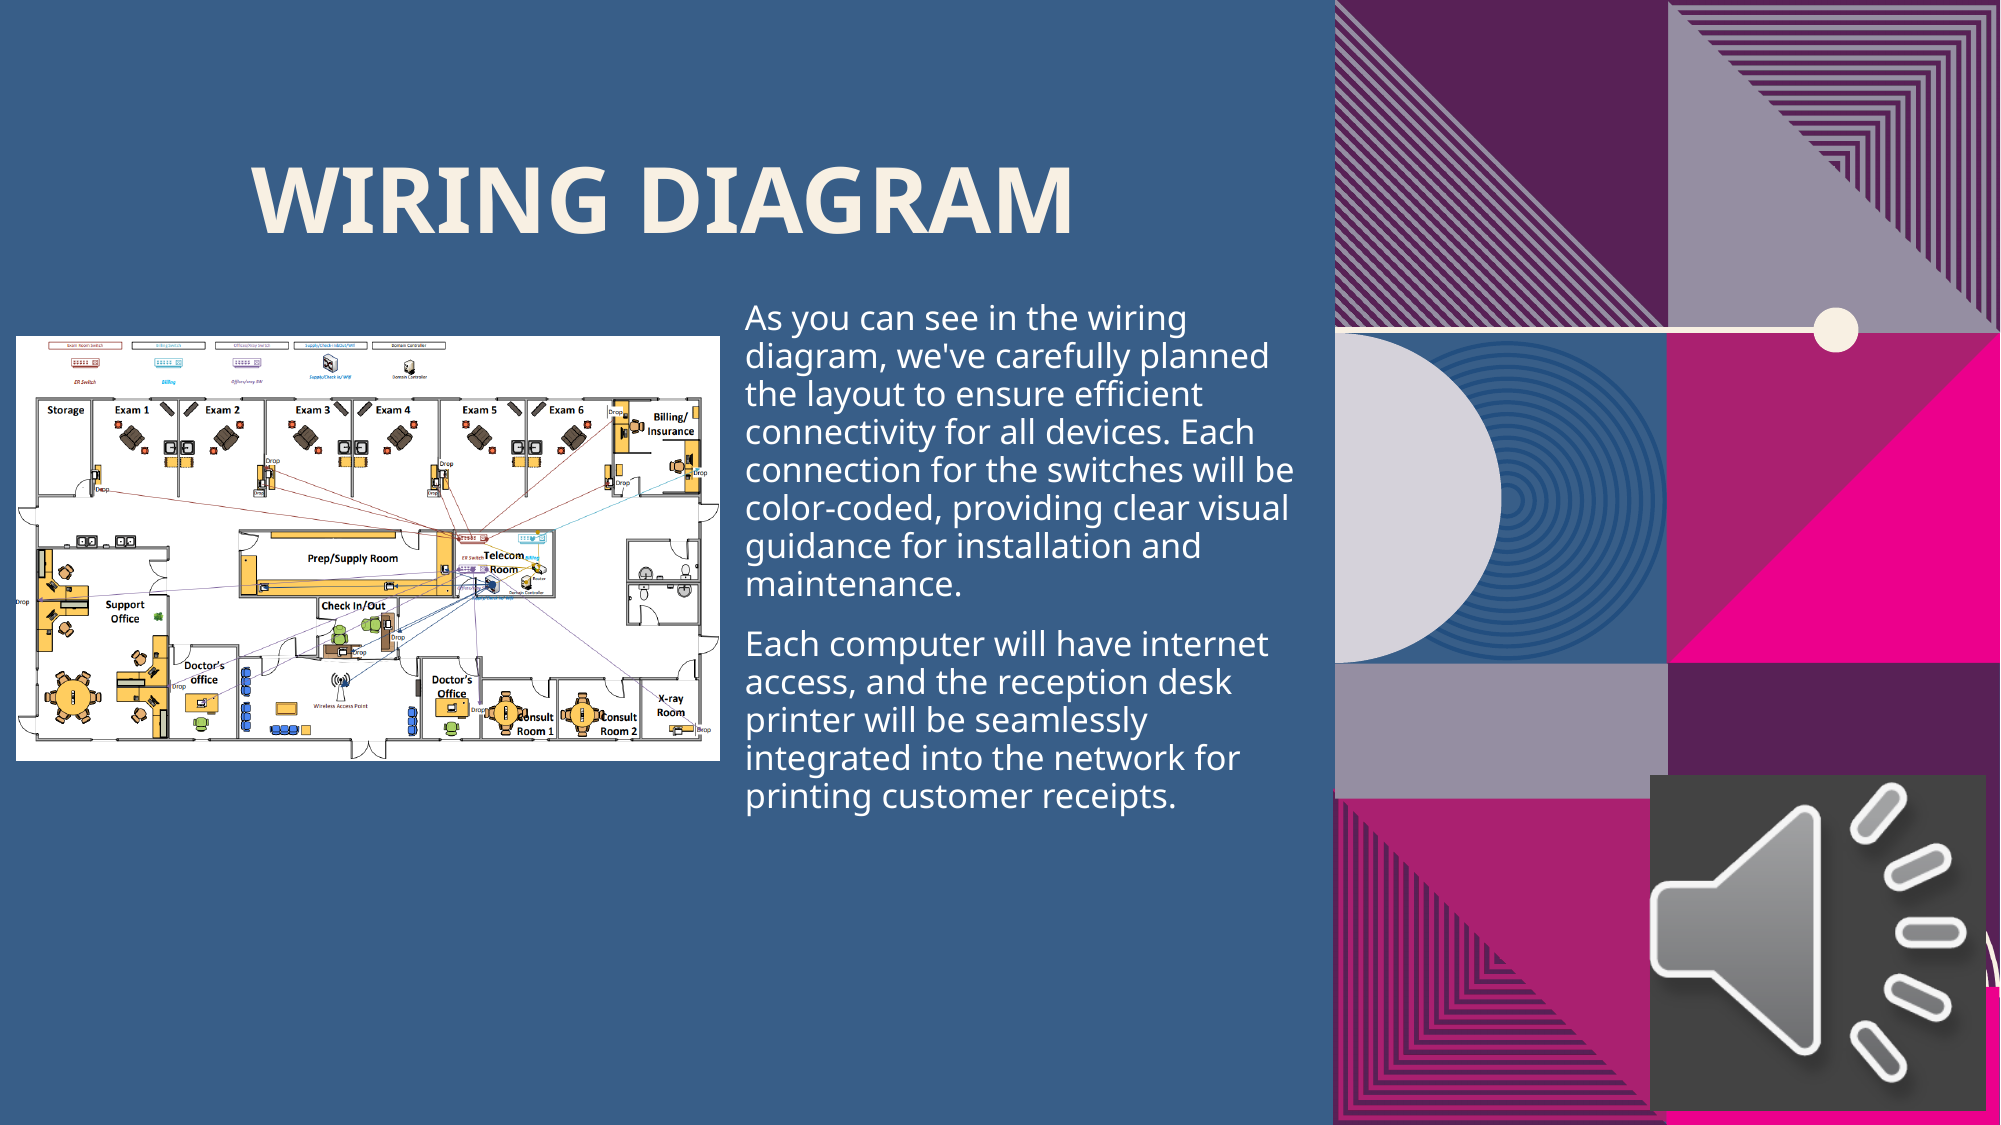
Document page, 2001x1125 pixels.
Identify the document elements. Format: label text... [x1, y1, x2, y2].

list As you can see in the wiring diagram, we've carefully planned the layout to ensure efficient connectivity for all devices. Each connection for the switches will be color-coded, providing clear visual guidance for installation and maintenance. Each computer will have internet access, and the reception desk printer will be seamlessly integrated into the network for printing customer receipts. [729, 292, 1315, 833]
picture [1333, 773, 2001, 1125]
picture [16, 336, 720, 761]
title Wiring Diagram [125, 146, 1206, 474]
picture [1335, 0, 2001, 333]
